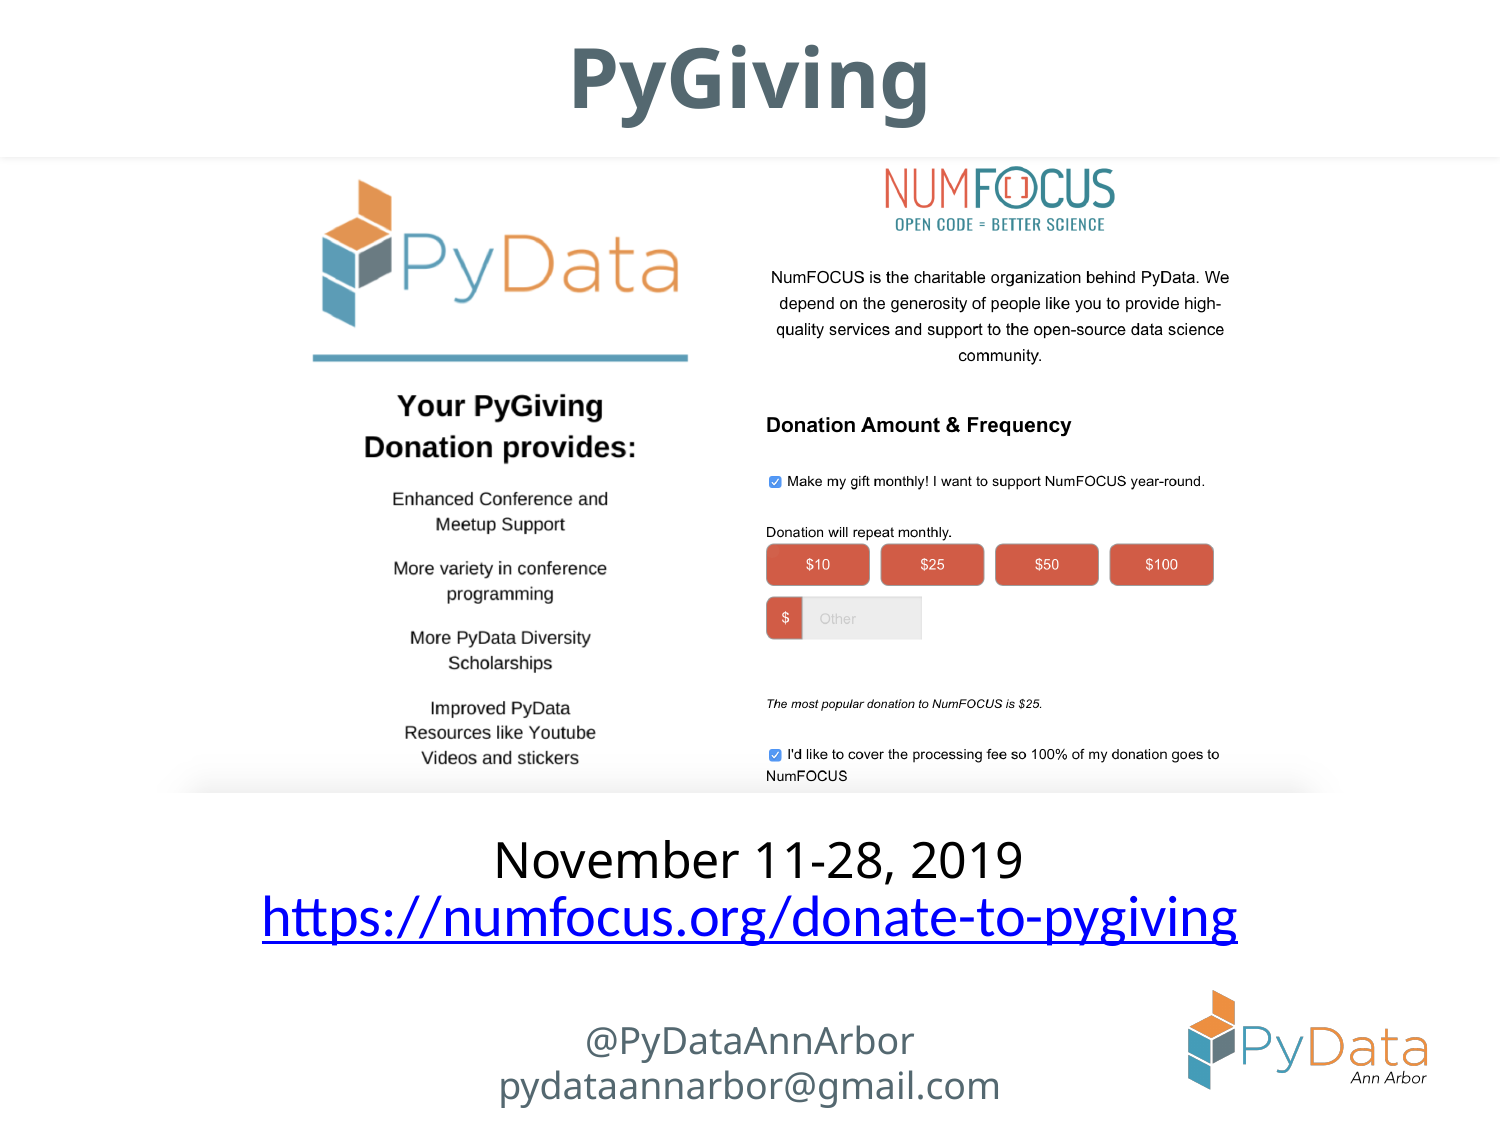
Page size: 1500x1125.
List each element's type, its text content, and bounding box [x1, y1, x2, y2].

text_box November 11-28, 2019 [55, 820, 1463, 896]
picture [1185, 978, 1431, 1101]
picture [0, 156, 1500, 794]
title PyGiving [75, 0, 1425, 155]
text_box https://numfocus.org/donate-to-pygiving [246, 871, 1254, 956]
